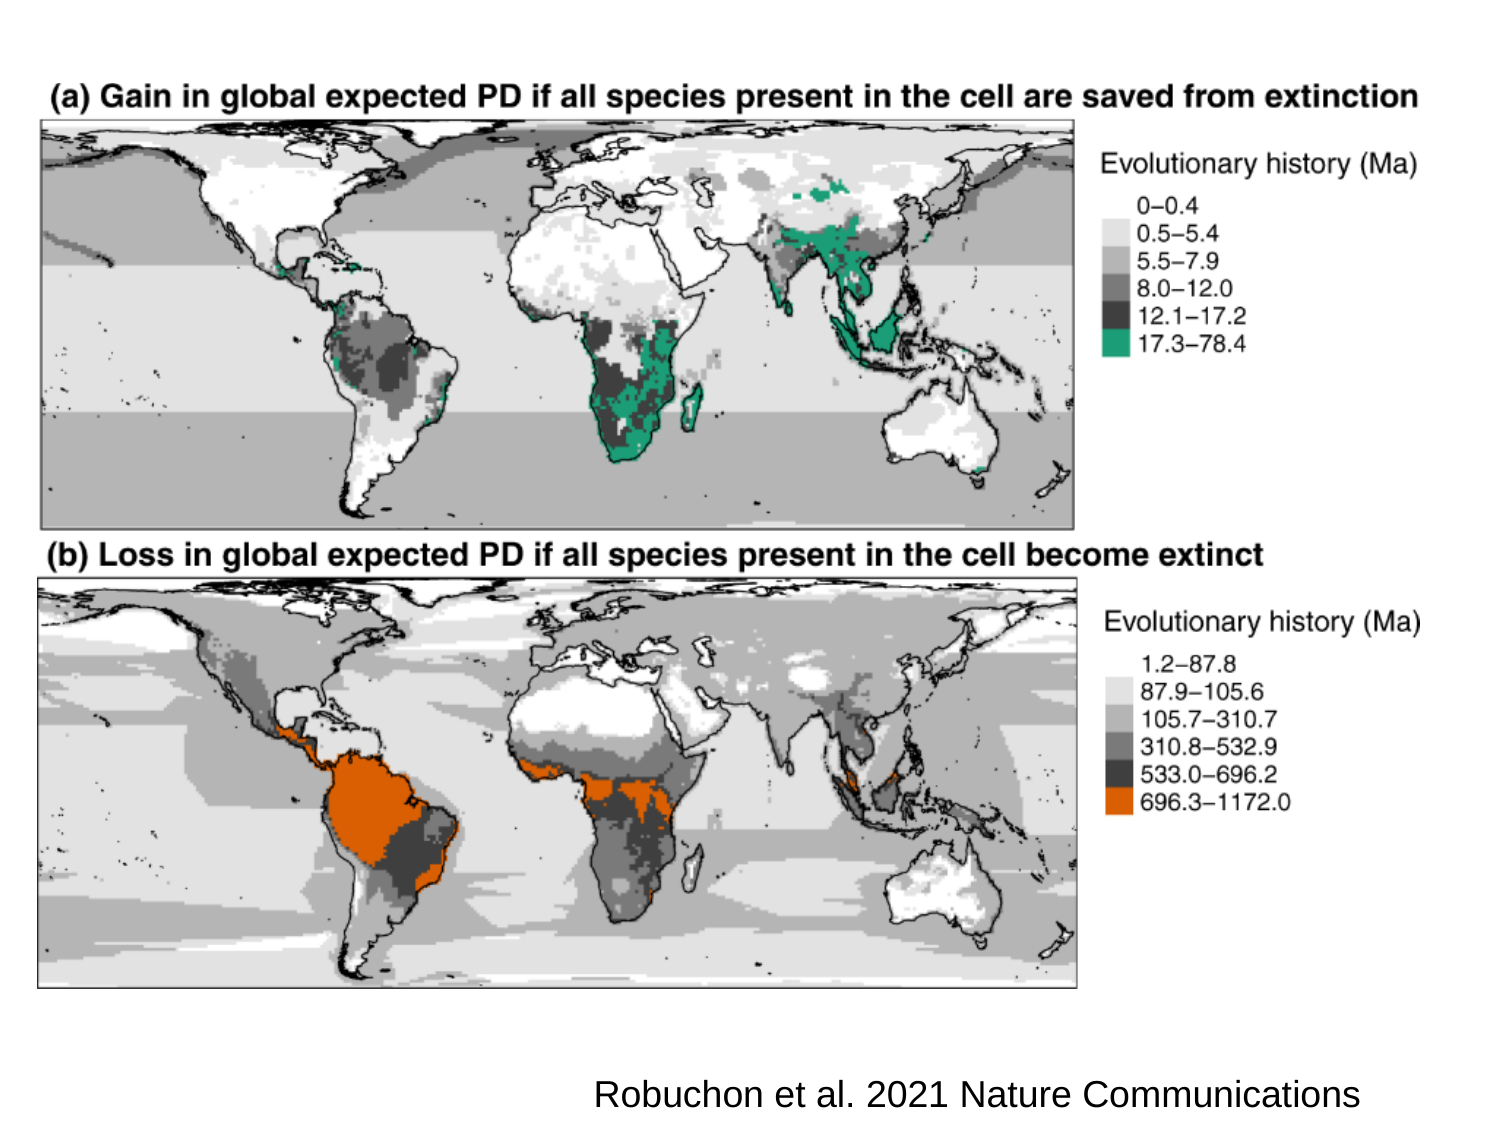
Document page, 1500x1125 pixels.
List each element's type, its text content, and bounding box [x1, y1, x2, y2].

picture [36, 83, 1420, 989]
text_box Robuchon et al. 2021 Nature Communications [578, 1062, 1376, 1123]
